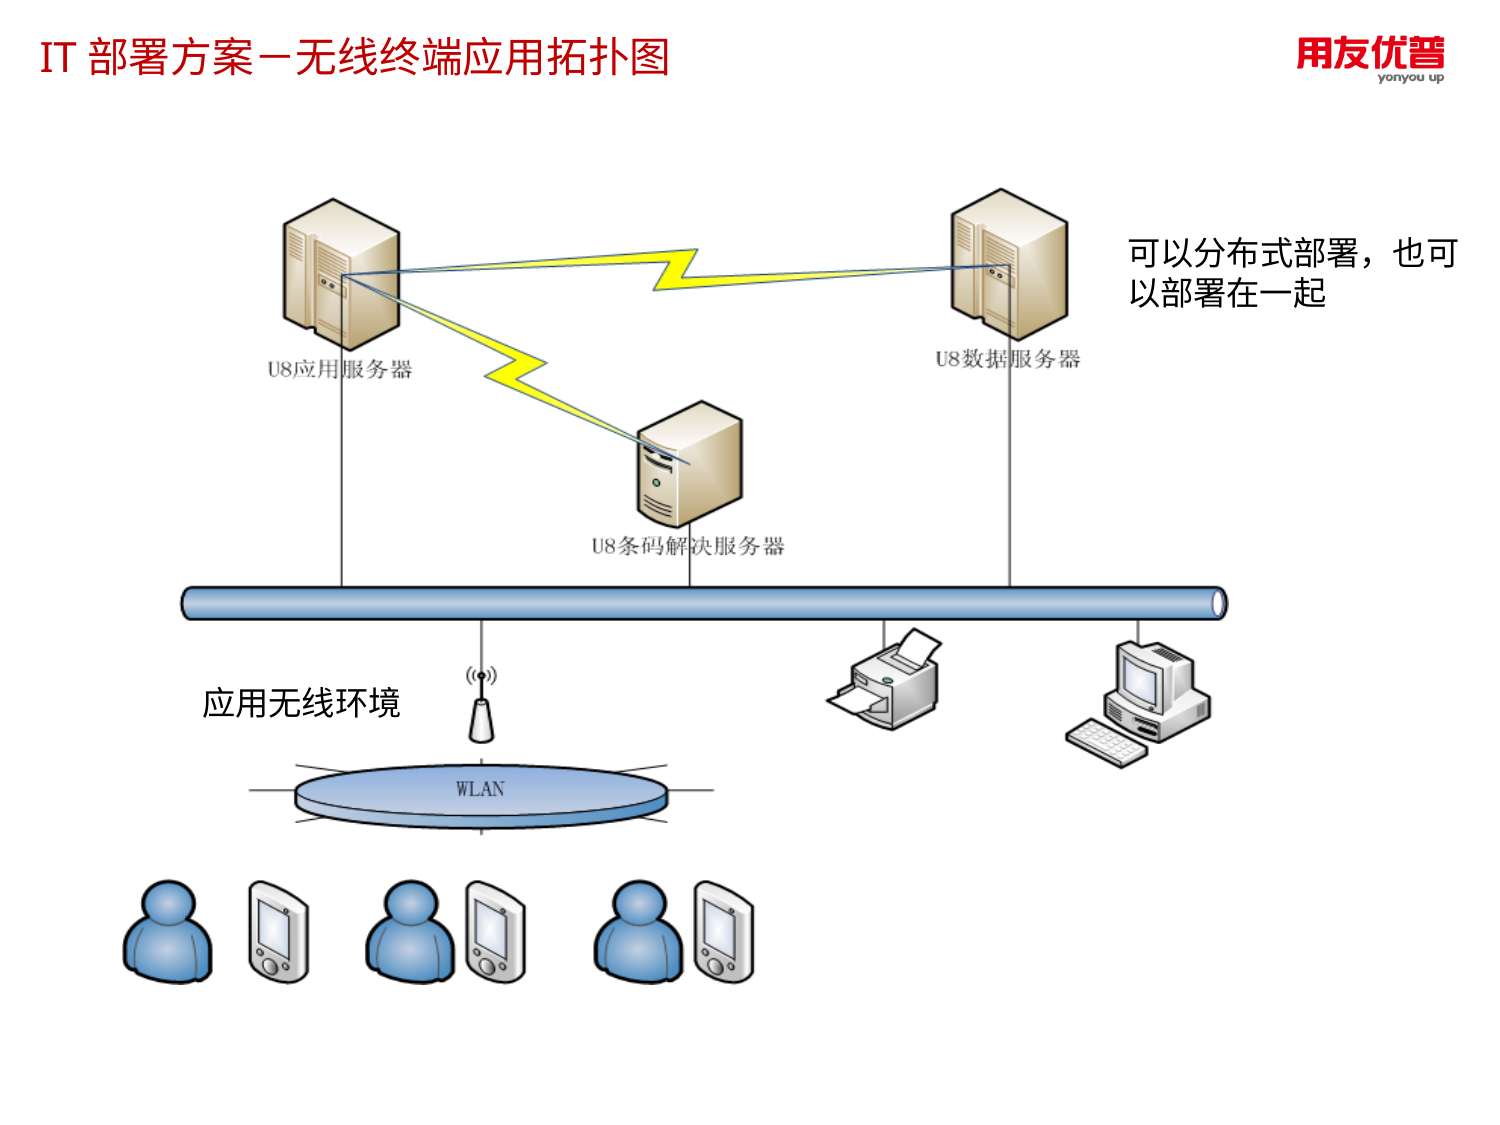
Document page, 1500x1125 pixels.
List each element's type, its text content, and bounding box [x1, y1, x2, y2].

text_box 可以分布式部署，也可以部署在一起 [1233, 224, 1475, 320]
picture [122, 187, 1229, 985]
picture [1279, 24, 1463, 95]
text_box IT部署方案－无线终端应用拓扑图 [24, 23, 1213, 120]
